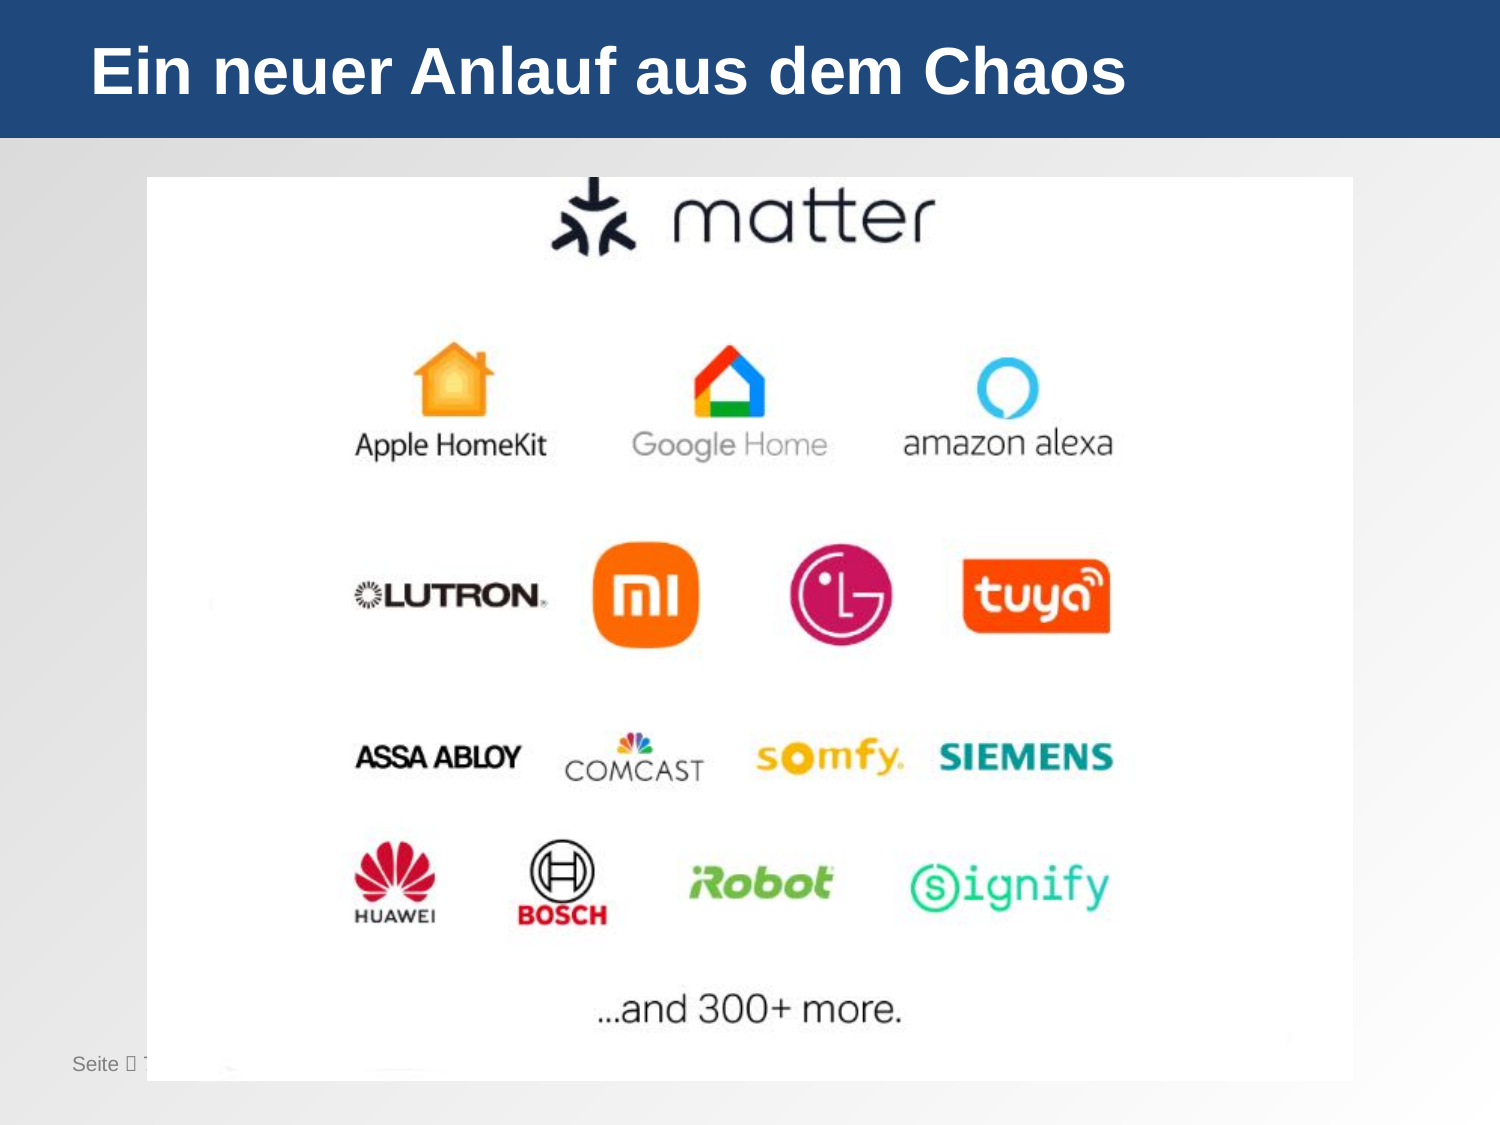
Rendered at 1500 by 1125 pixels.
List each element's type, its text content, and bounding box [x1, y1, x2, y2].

picture [147, 176, 1353, 1081]
title Ein neuer Anlauf aus dem Chaos [75, 20, 1425, 208]
